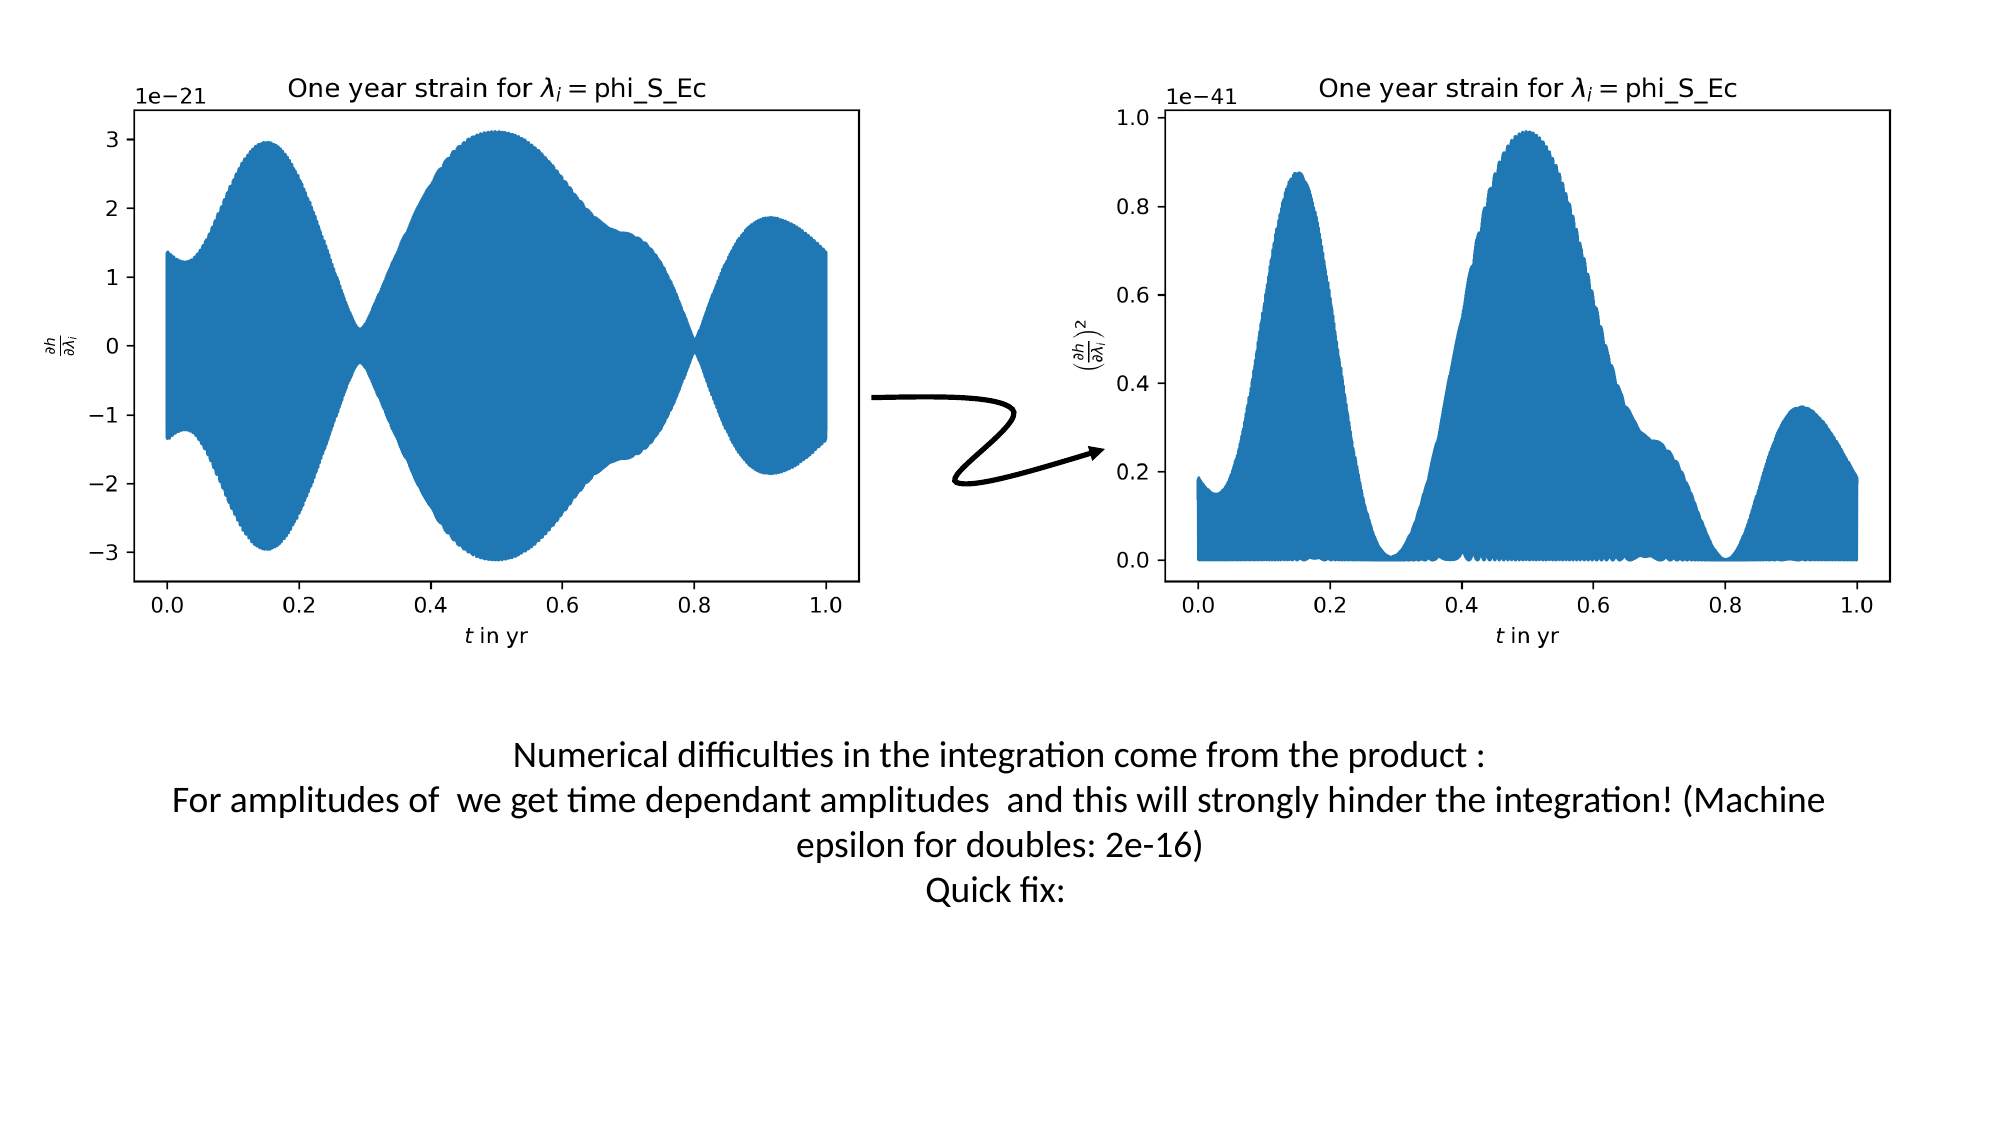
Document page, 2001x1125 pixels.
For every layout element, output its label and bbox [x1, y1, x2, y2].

picture [17, 35, 952, 659]
text_box [952, 396, 1048, 485]
picture [1048, 35, 1983, 659]
